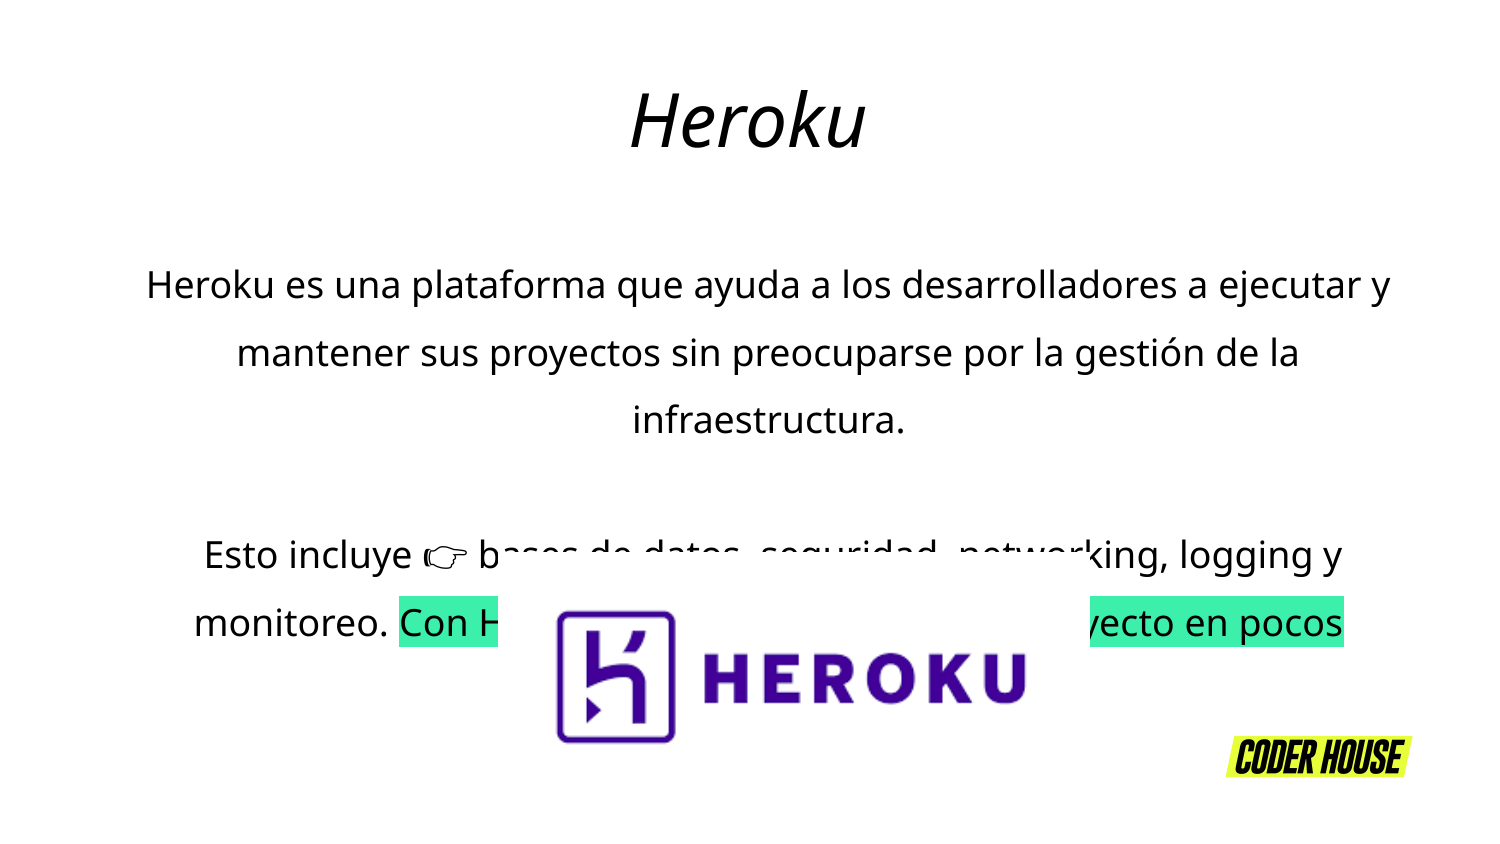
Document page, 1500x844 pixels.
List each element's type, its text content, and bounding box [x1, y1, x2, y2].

text_box Heroku es una plataforma que ayuda a los desarrolladores a ejecutar y mantener sus proyectos sin preocuparse por la gestión de la infraestructura. Esto incluye 👉 bases de datos, seguridad, networking, logging y monitoreo. Con Heroku podrás tener online tu proyecto en pocos minutos. [120, 223, 1418, 428]
picture [1221, 728, 1417, 784]
picture [498, 552, 1090, 803]
text_box Heroku [412, 36, 1085, 199]
